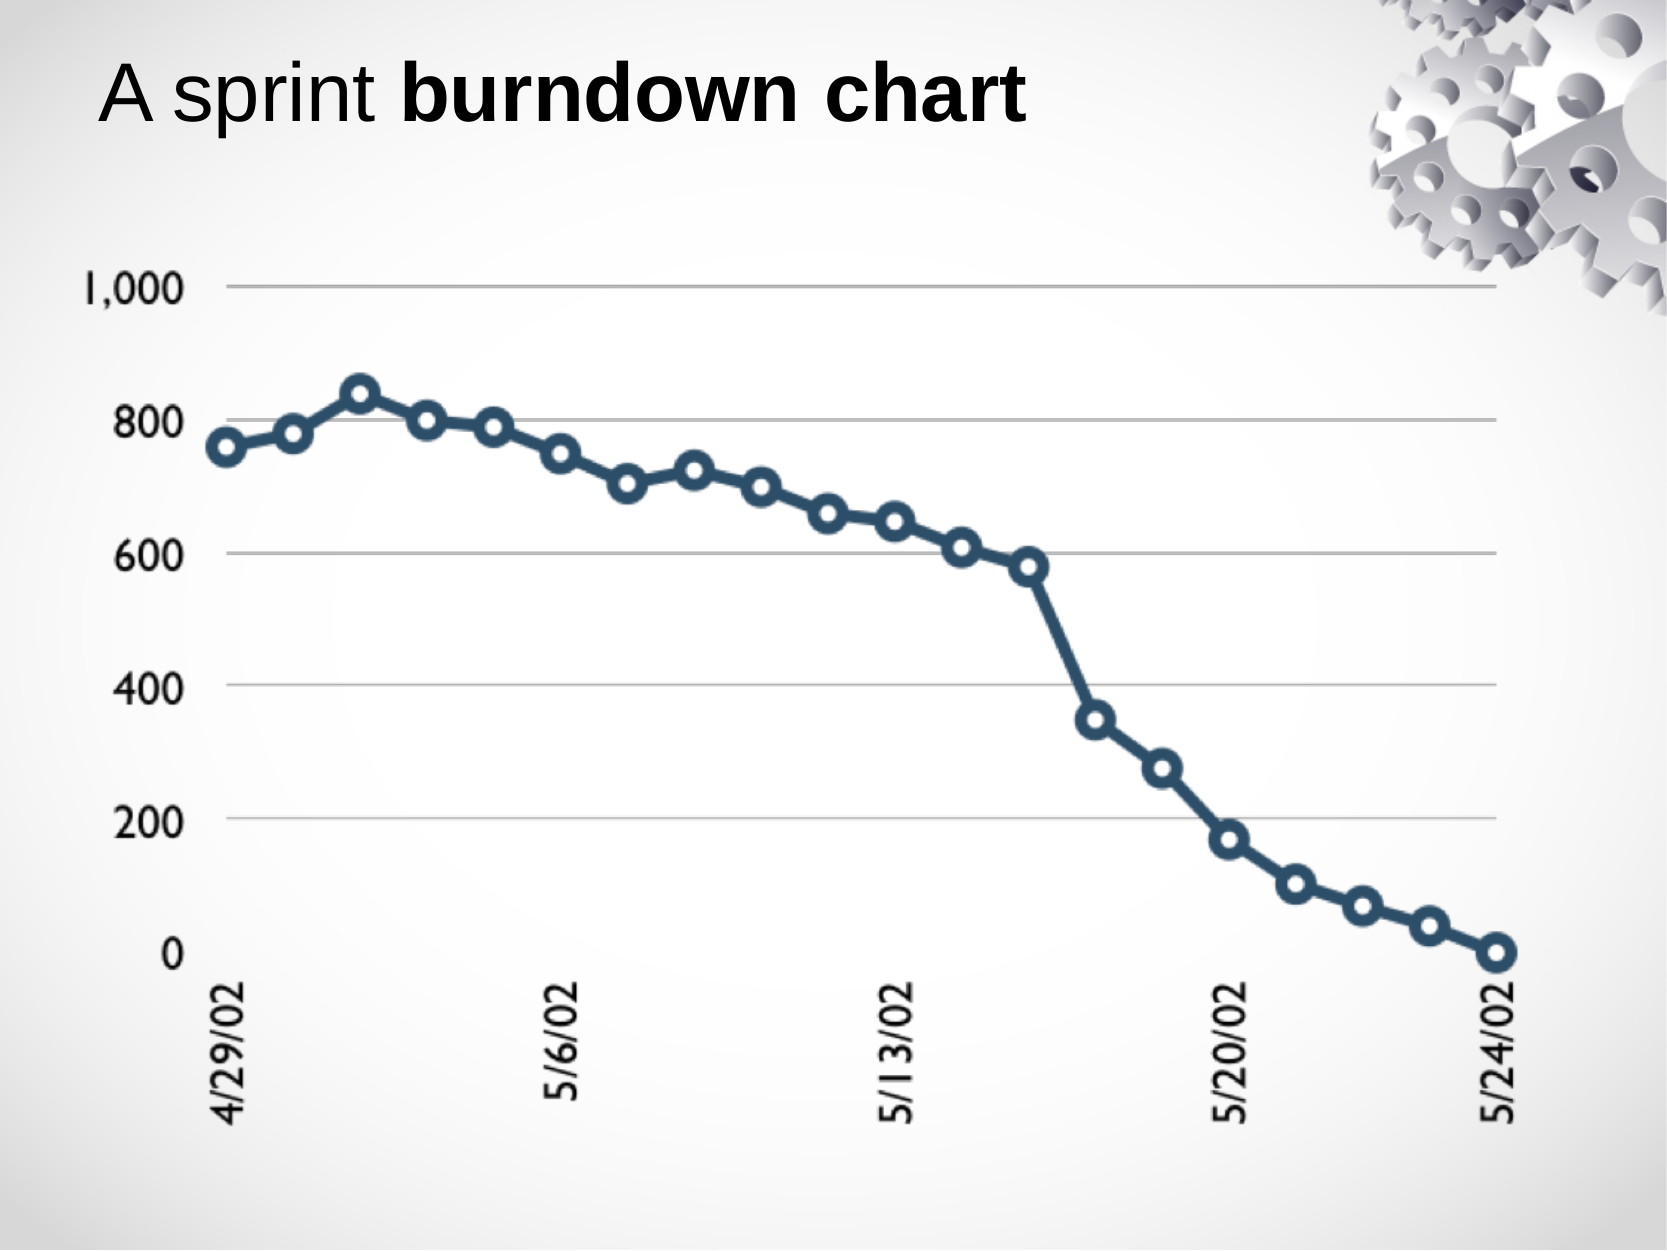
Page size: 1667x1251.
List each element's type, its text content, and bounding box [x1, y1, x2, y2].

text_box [41, 223, 1620, 1154]
title A sprint burndown chart [83, 34, 1584, 142]
picture [0, 0, 1667, 1250]
